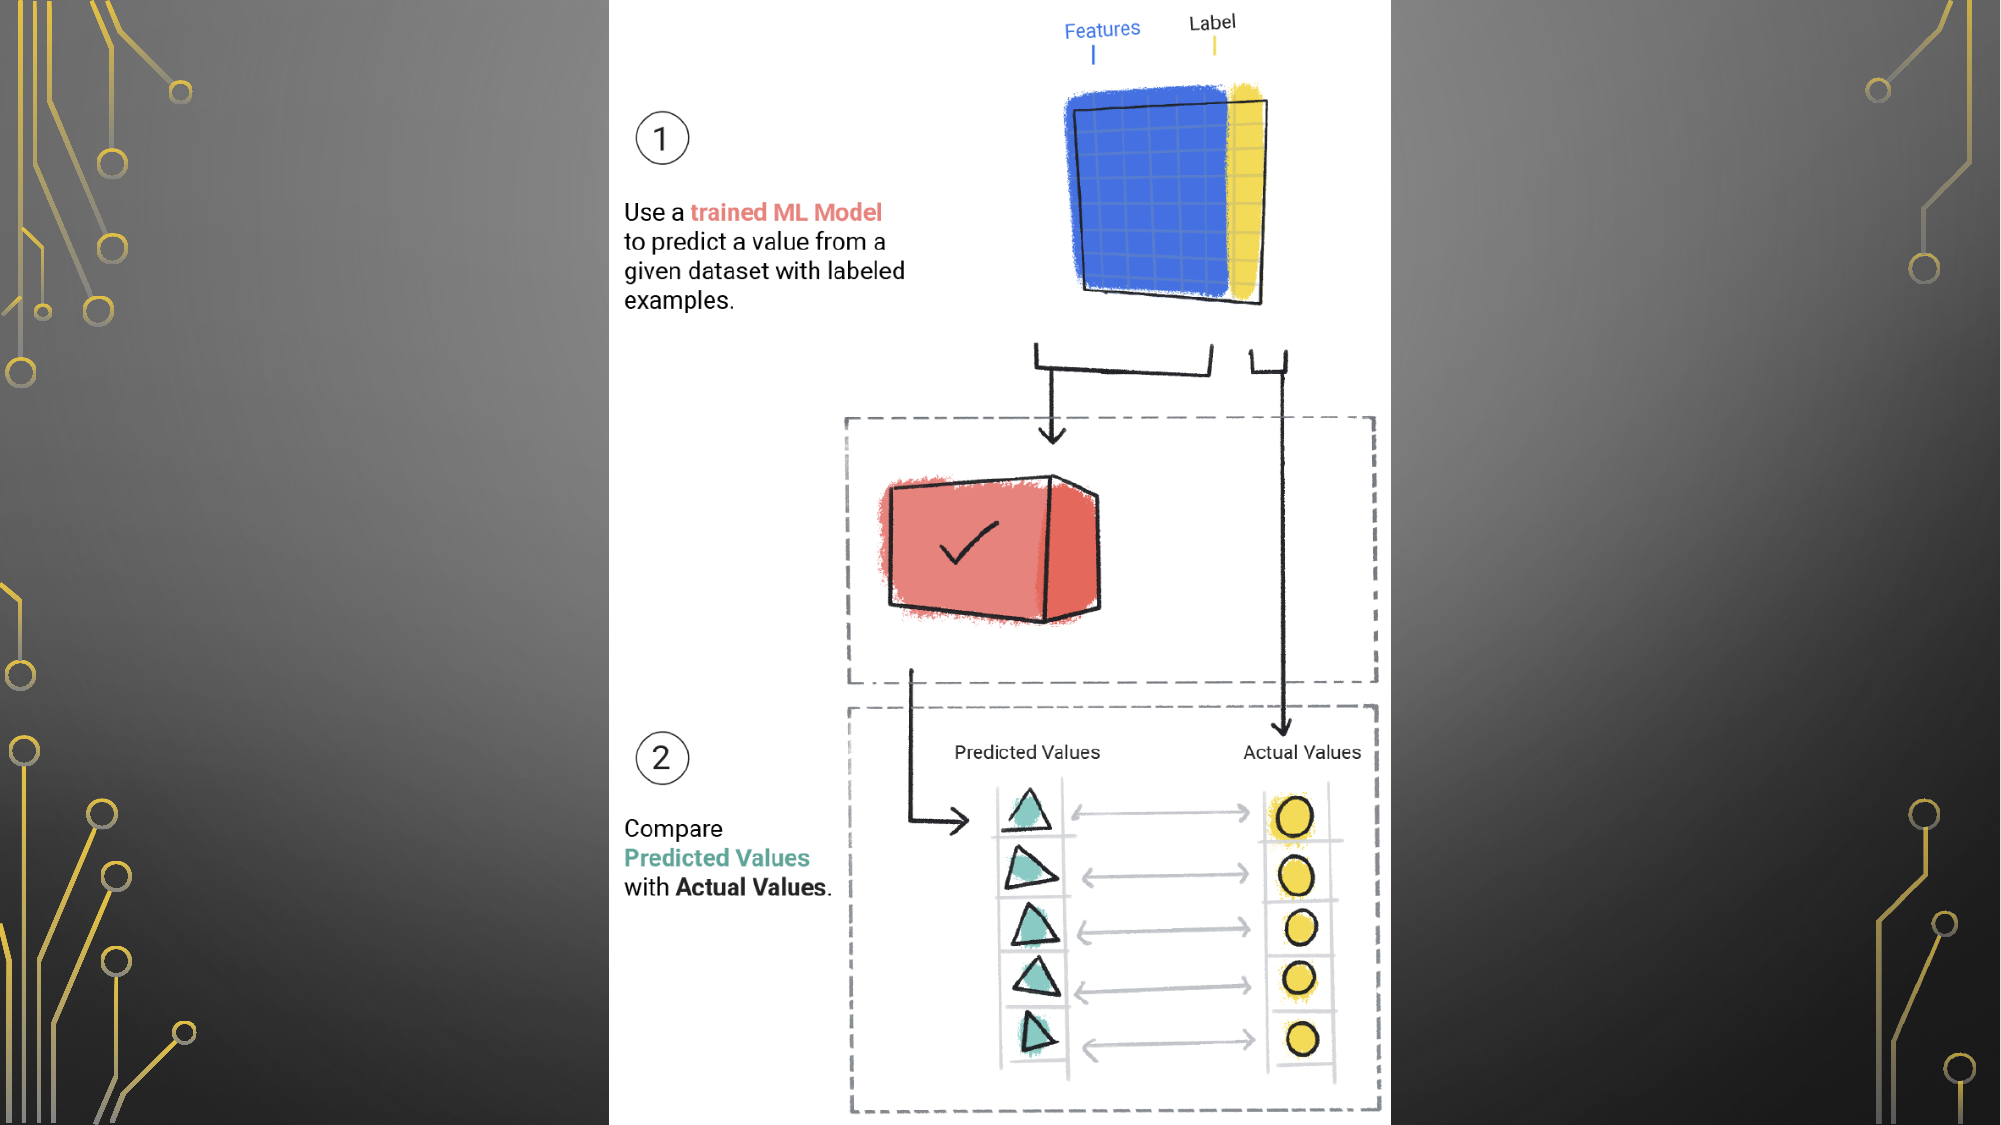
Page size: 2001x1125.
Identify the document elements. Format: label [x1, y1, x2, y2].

picture [608, 0, 1392, 1125]
